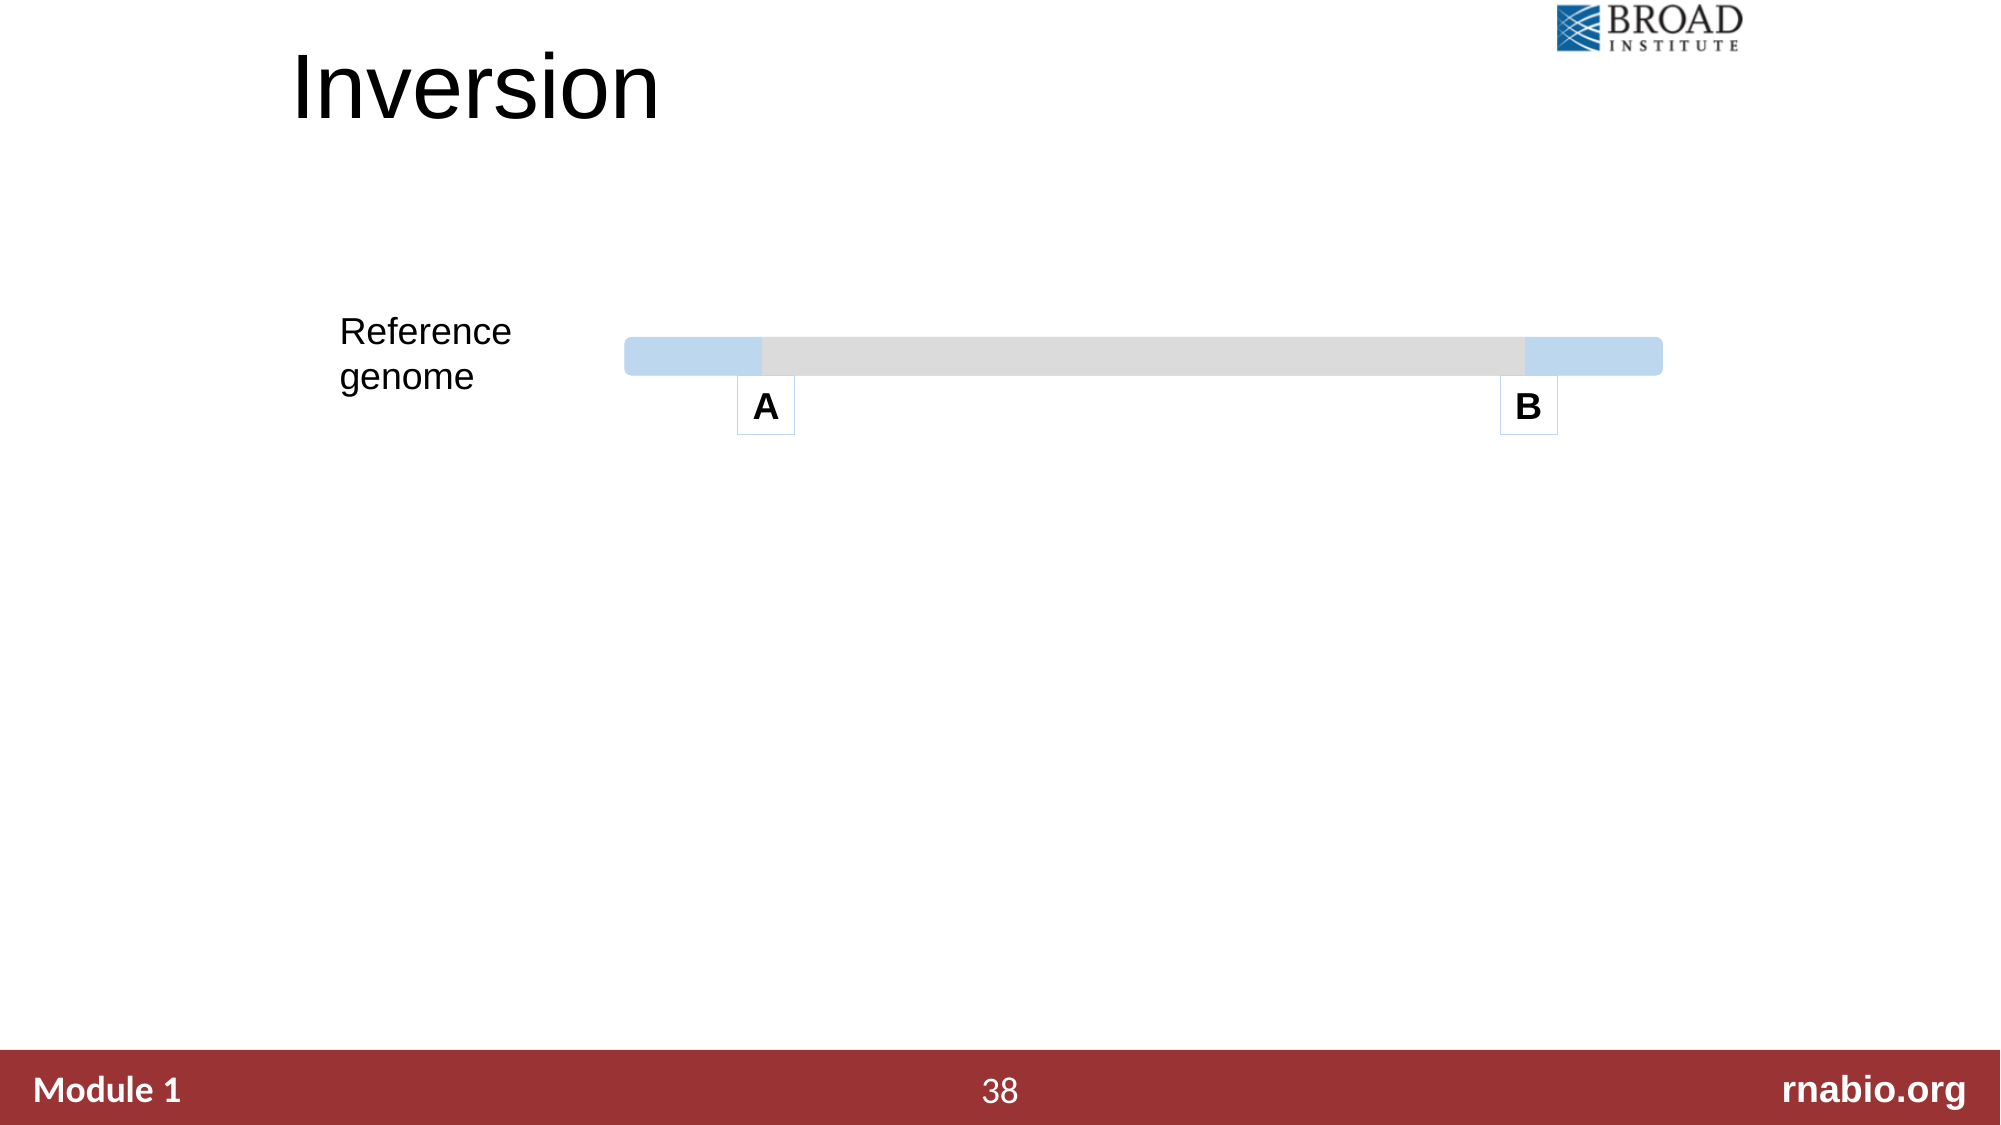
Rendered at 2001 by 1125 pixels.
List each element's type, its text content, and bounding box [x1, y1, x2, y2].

title Inversion [275, 0, 1725, 183]
picture [1555, 0, 1747, 57]
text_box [624, 337, 1663, 436]
text_box Reference genome [324, 299, 538, 405]
